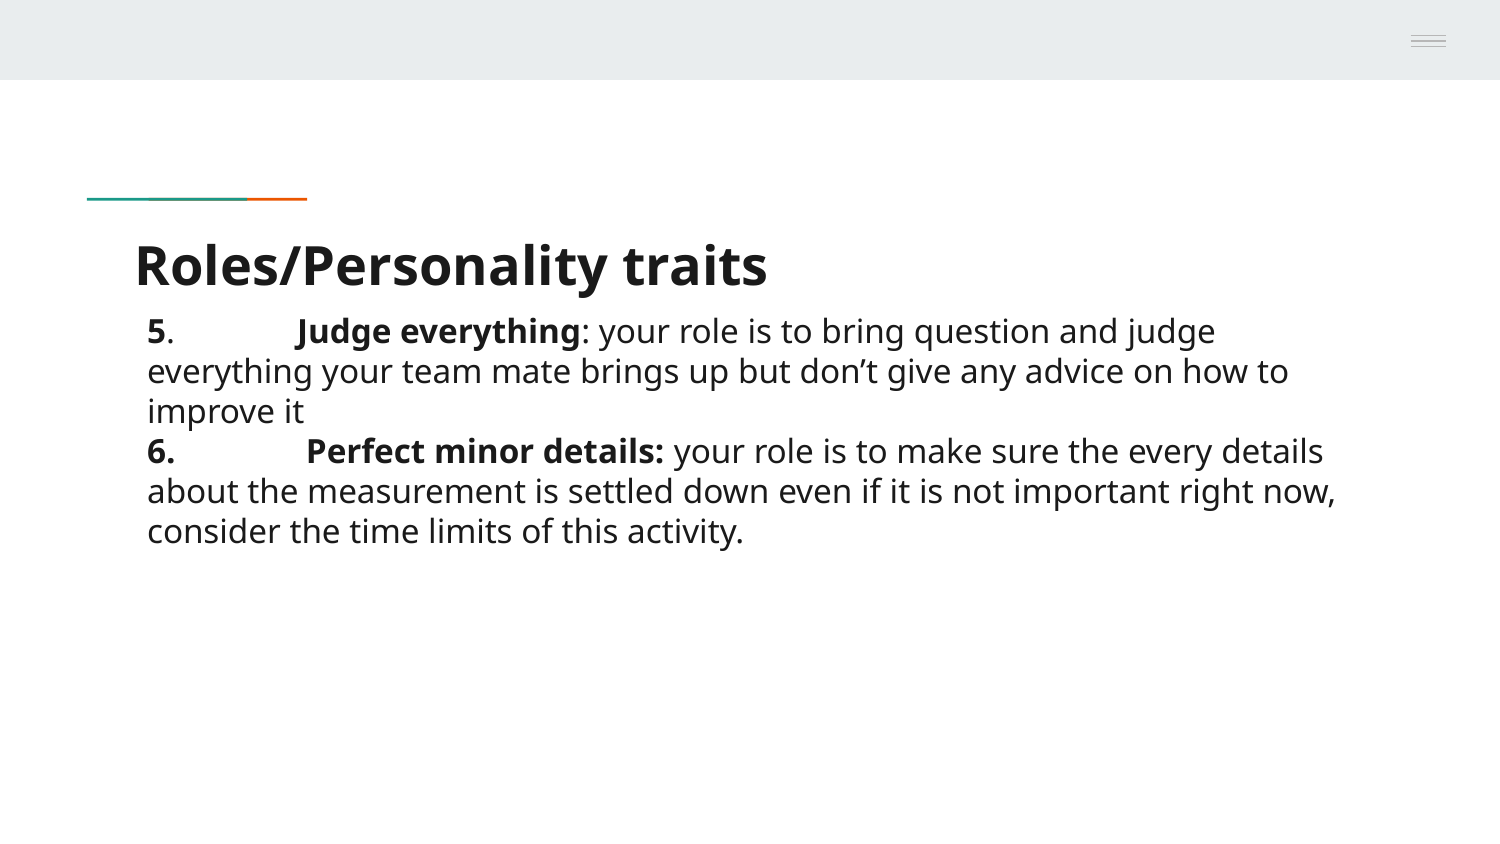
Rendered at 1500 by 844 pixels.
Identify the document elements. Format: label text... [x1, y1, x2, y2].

title Roles/Personality traits [119, 216, 1381, 305]
text_box 5. Judge everything: your role is to bring question and judge everything your team mate brings up but don’t give any advice on how to improve it 6. Perfect minor details: your role is to make sure the every details about the measurement is settled down even if it is not important right now, consider the time limits of this activity. [132, 295, 1394, 565]
